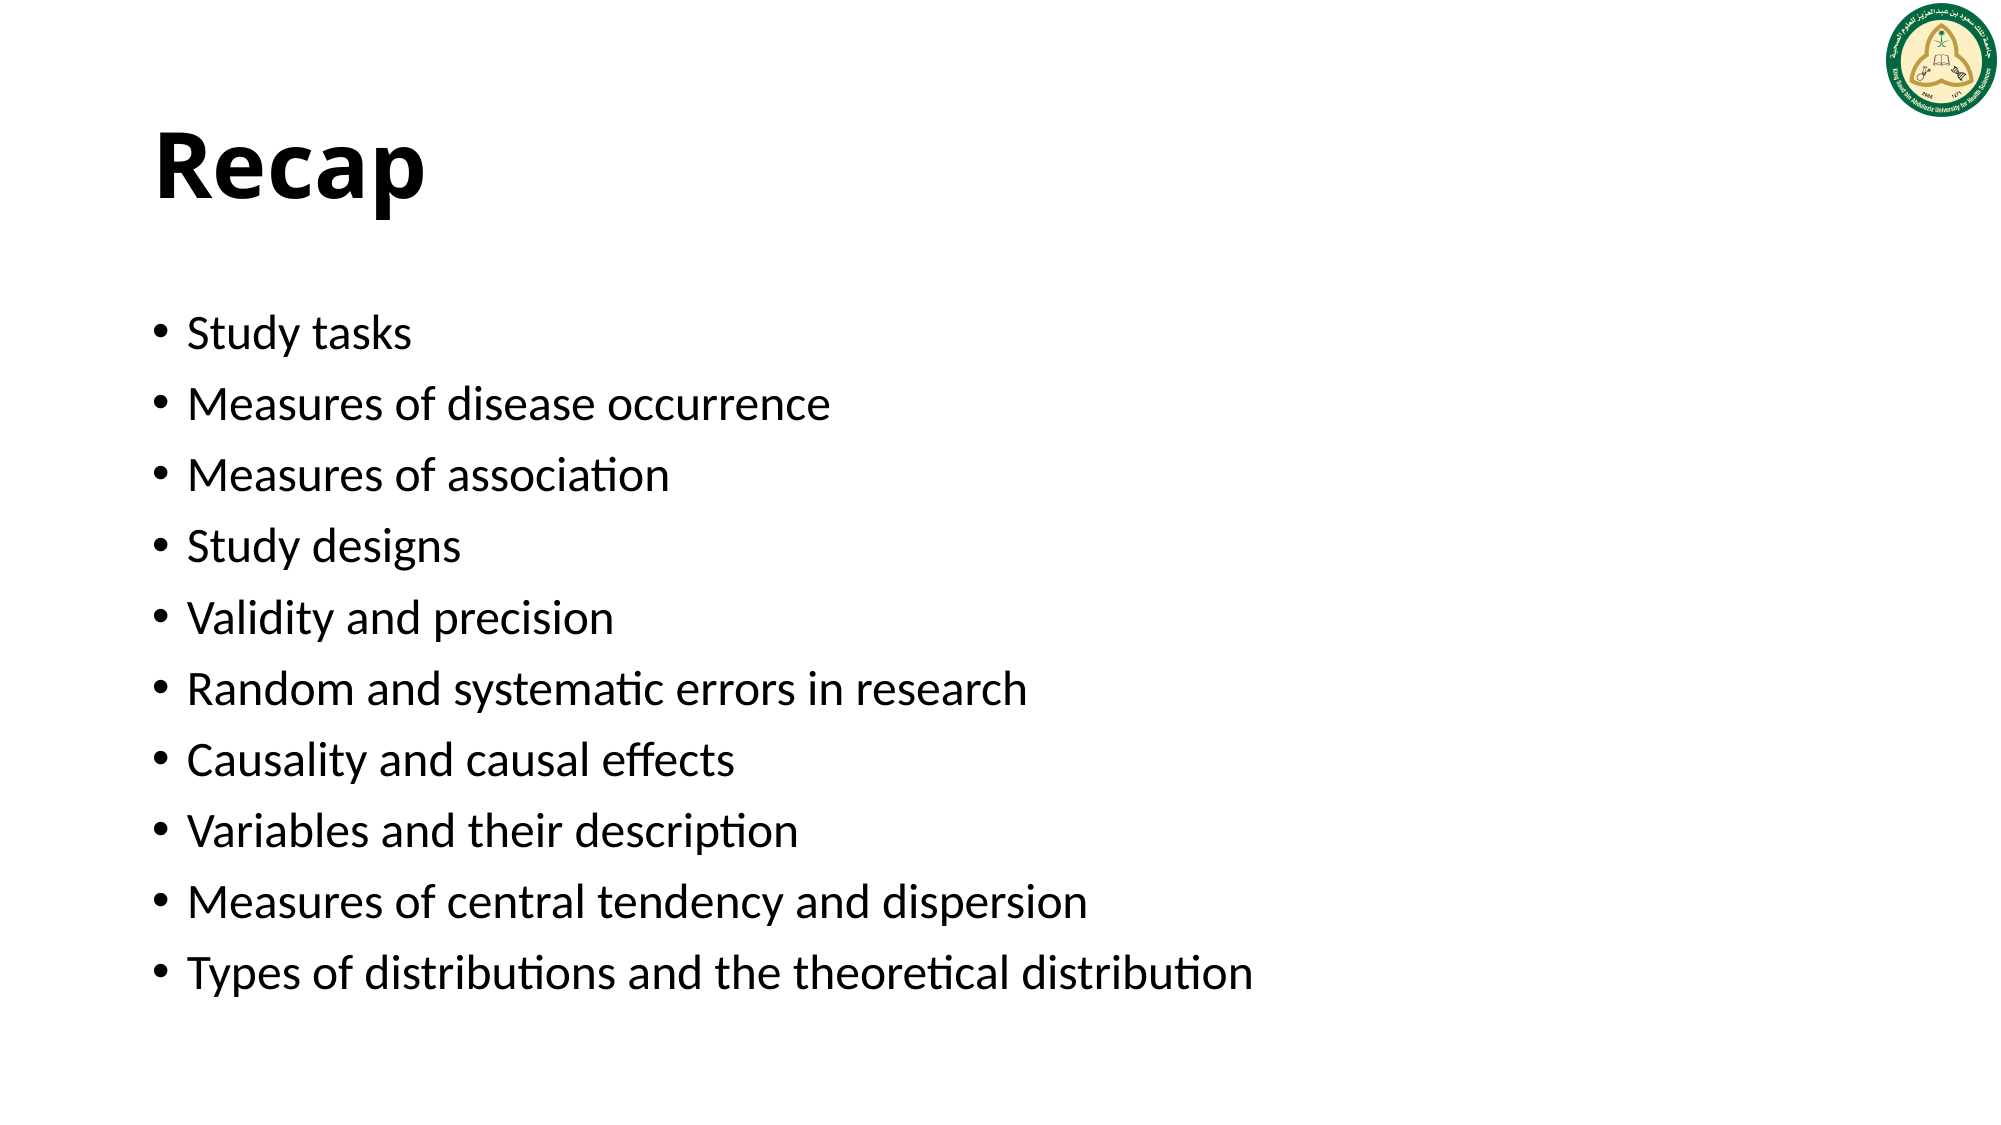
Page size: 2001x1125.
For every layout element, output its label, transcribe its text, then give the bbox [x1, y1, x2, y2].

title Recap [137, 59, 1863, 278]
picture [1886, 3, 1997, 117]
list Study tasks Measures of disease occurrence Measures of association Study designs Validity and precision Random and systematic errors in research Causality and causal effects Variables and their description Measures of central tendency and dispersion Types of distributions and the theoretical distribution [137, 299, 1863, 1014]
